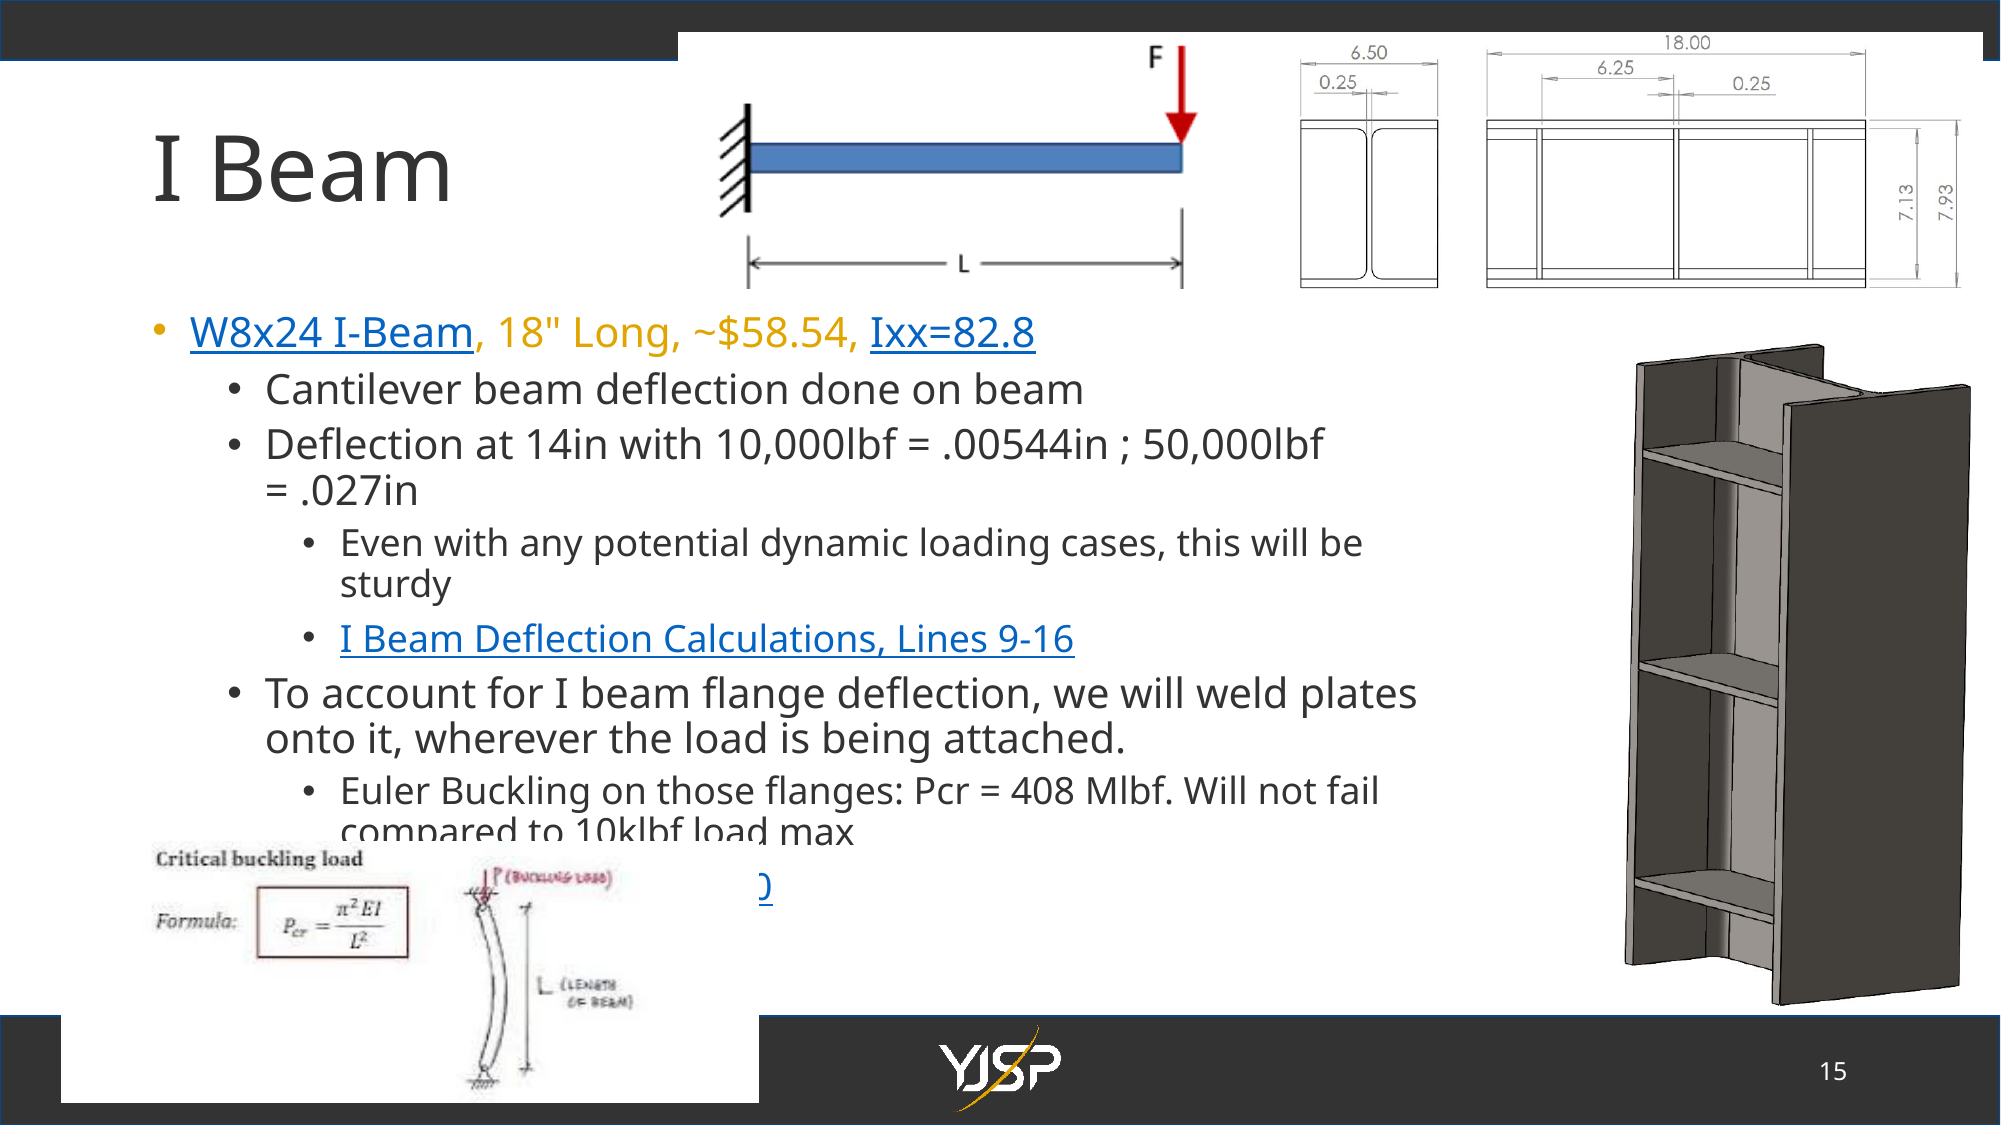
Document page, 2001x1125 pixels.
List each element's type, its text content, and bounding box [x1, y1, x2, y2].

picture [678, 32, 1983, 313]
picture [938, 1025, 1061, 1112]
slide_number 15 [1412, 1042, 1863, 1103]
list I Beam [137, 63, 678, 281]
picture [61, 841, 759, 1103]
picture [1606, 333, 1984, 1014]
list W8x24 I-Beam, 18" Long, ~$58.54, Ixx=82.8 Cantilever beam deflection done on beam Deflection at 14in with 10,000lbf = .00544in ; 50,000lbf = .027in Even with any potential dynamic loading cases, this will be sturdy I Beam Deflection Calculations, Lines 9-16 To account for I beam flange deflection, we will weld plates onto it, wherever the load is being attached. Euler Buckling on those flanges: Pcr = 408 Mlbf. Will not fail compared to 10klbf load max Calculations, Lines 17-20 [137, 299, 1462, 1014]
